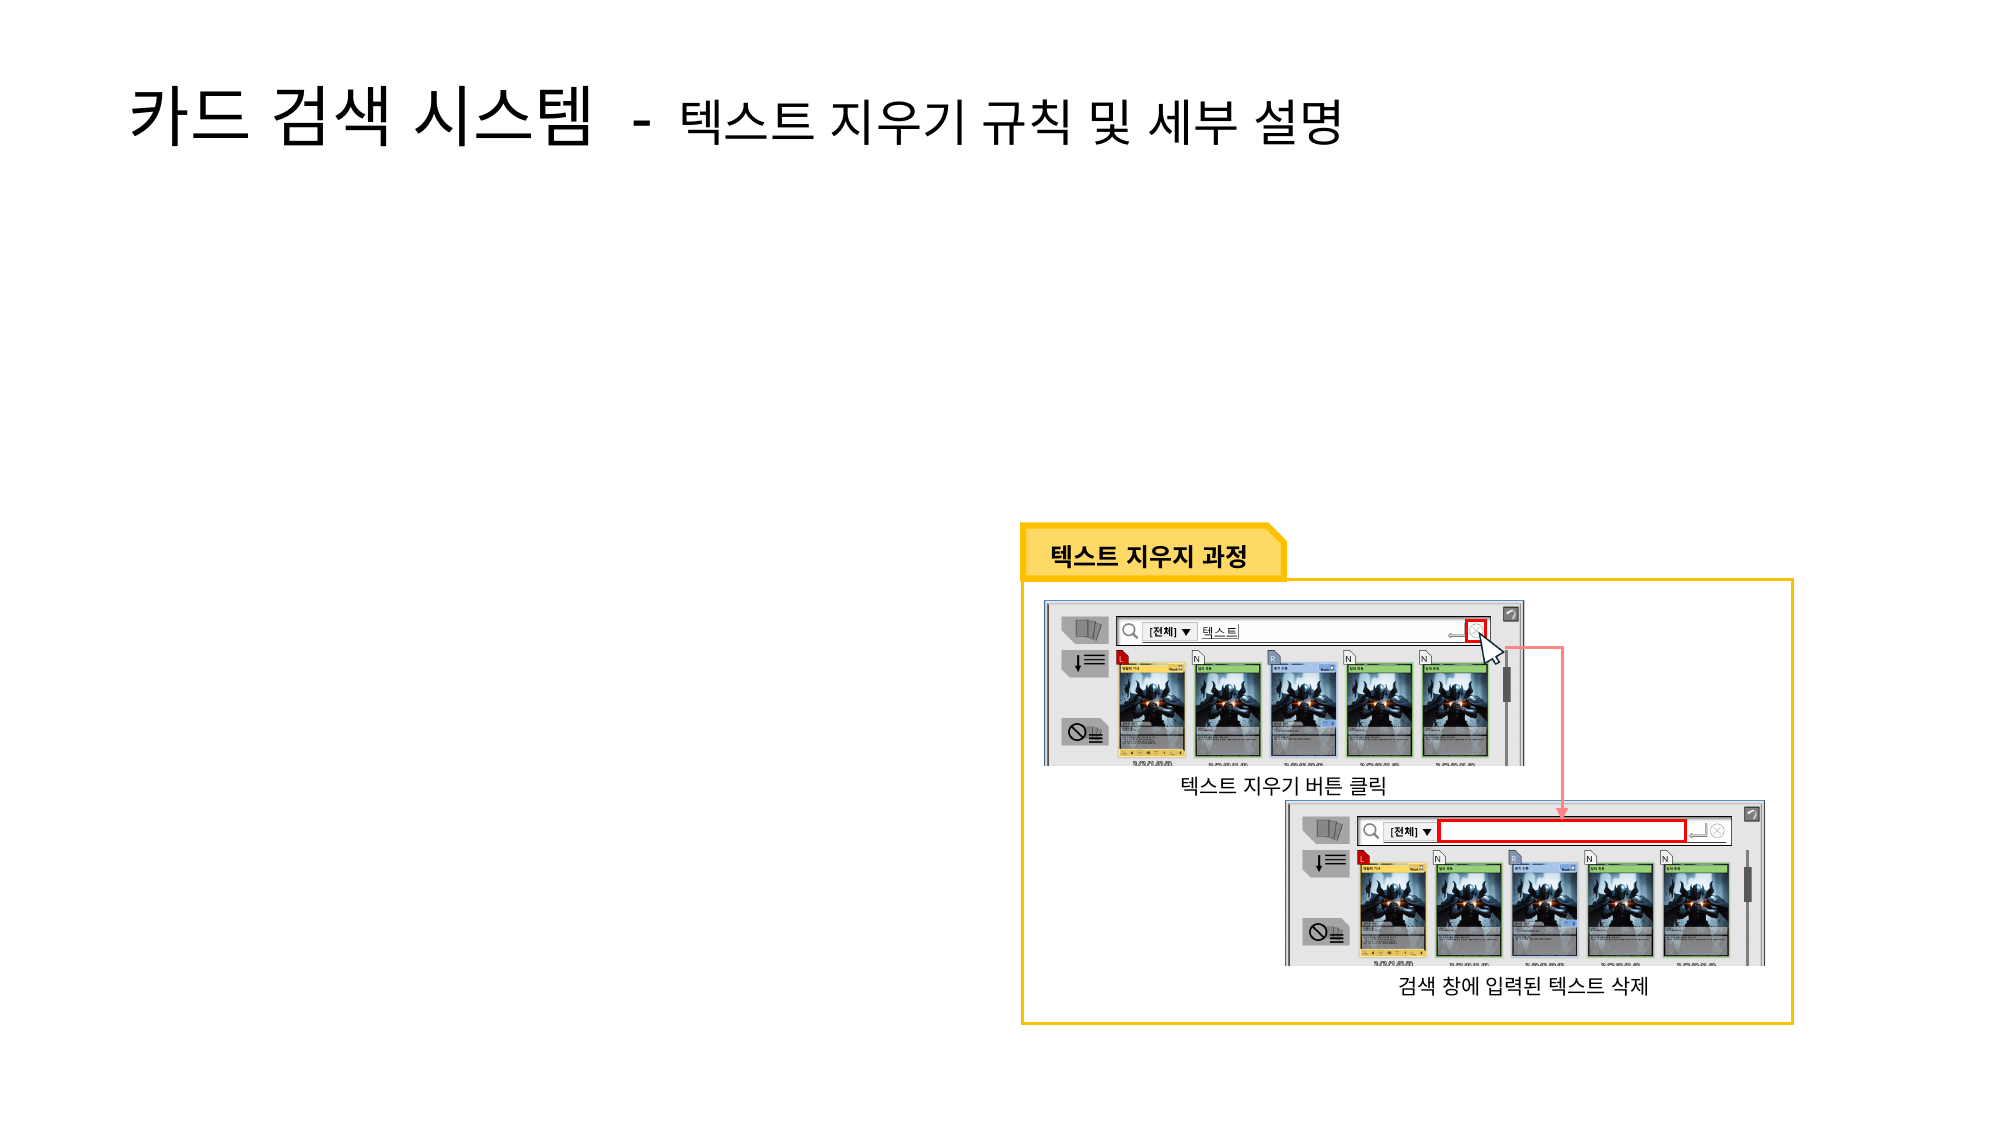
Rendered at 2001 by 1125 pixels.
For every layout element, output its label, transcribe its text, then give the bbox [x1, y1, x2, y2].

text_box 카드 검색 시스템 - 텍스트 지우기 규칙 및 세부 설명 [113, 63, 1886, 167]
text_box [1022, 525, 1793, 1024]
